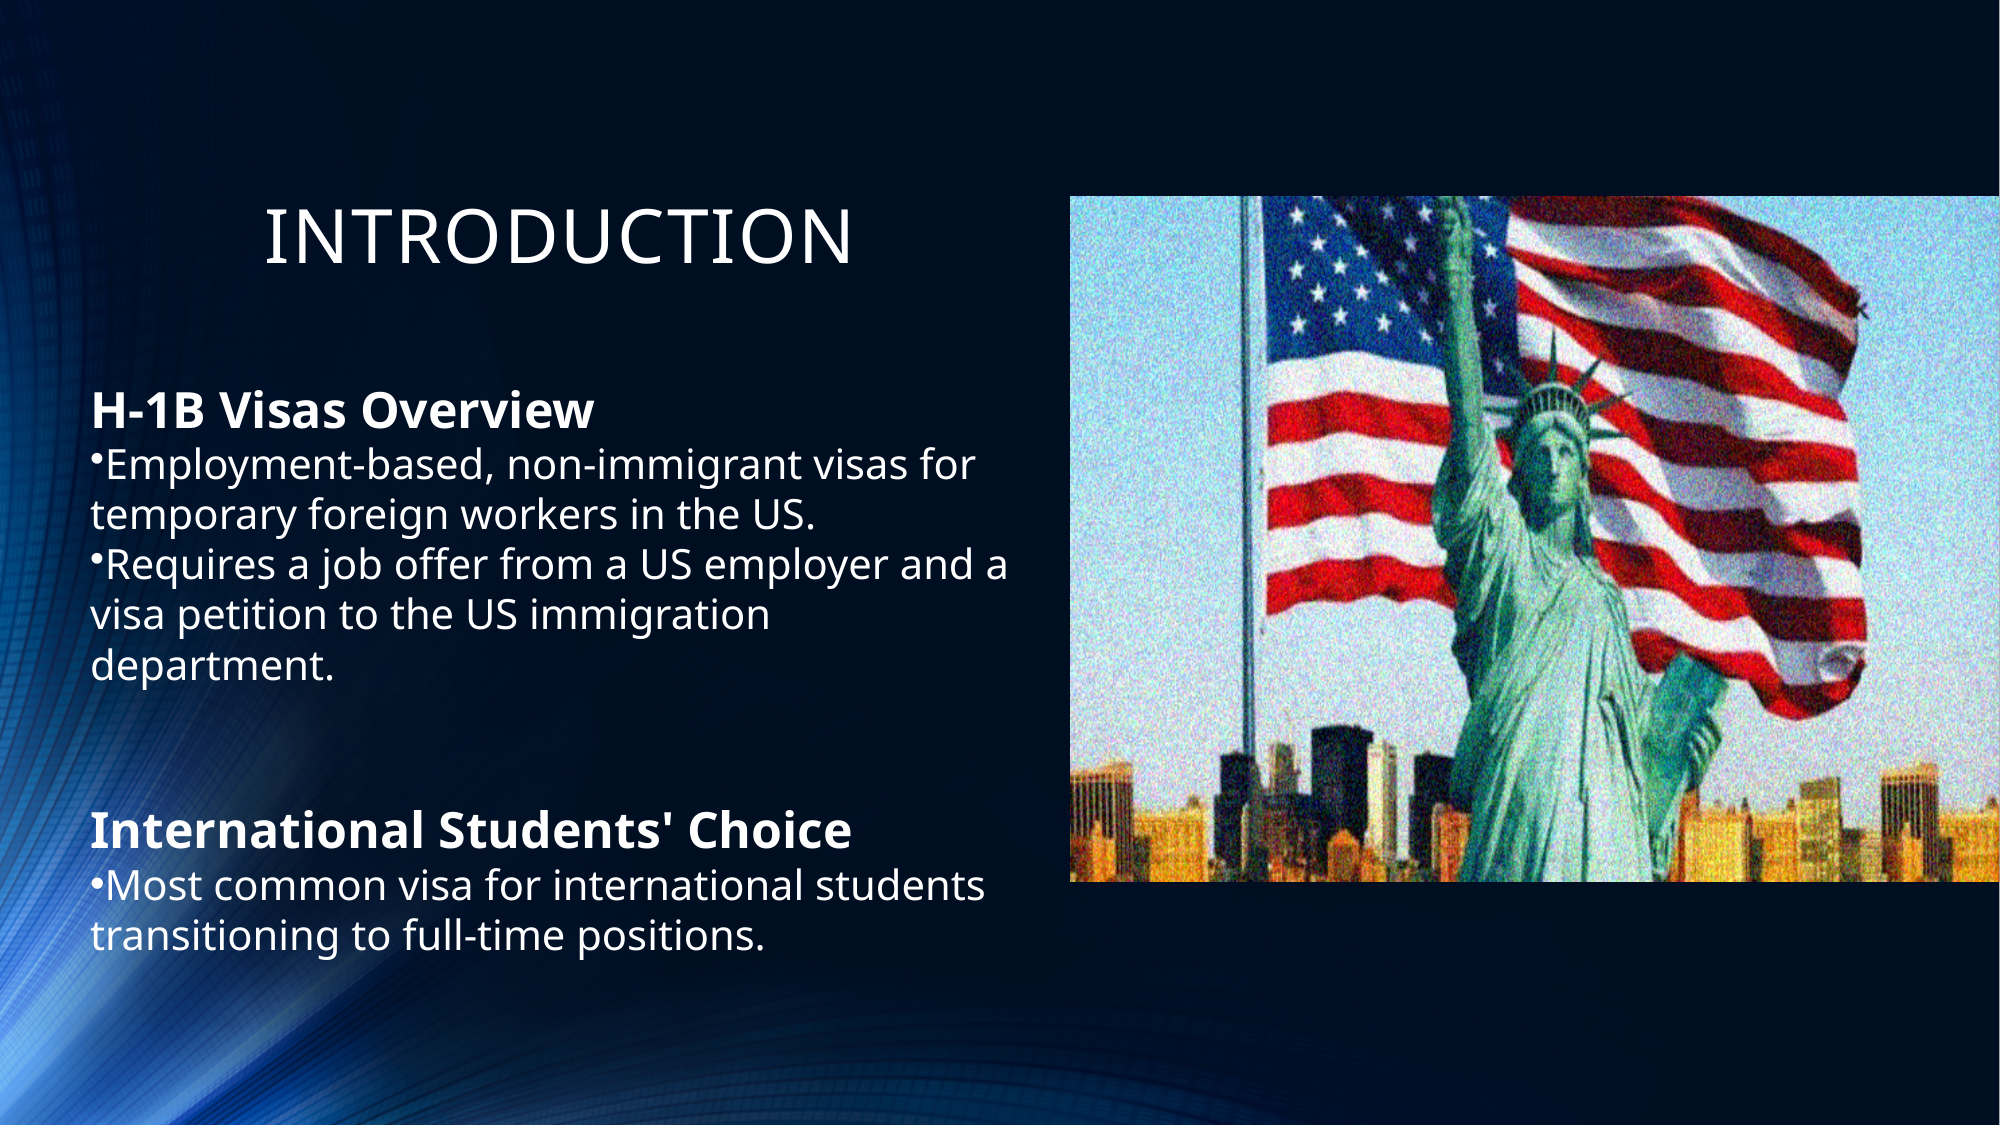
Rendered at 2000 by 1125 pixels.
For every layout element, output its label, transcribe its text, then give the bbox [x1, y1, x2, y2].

picture [0, 0, 2000, 1125]
title INTRODUCTION [249, 62, 1750, 288]
list H-1B Visas Overview Employment-based, non-immigrant visas for temporary foreign workers in the US. Requires a job offer from a US employer and a visa petition to the US immigration department. International Students' Choice Most common visa for international students transitioning to full-time positions. [90, 316, 1024, 988]
